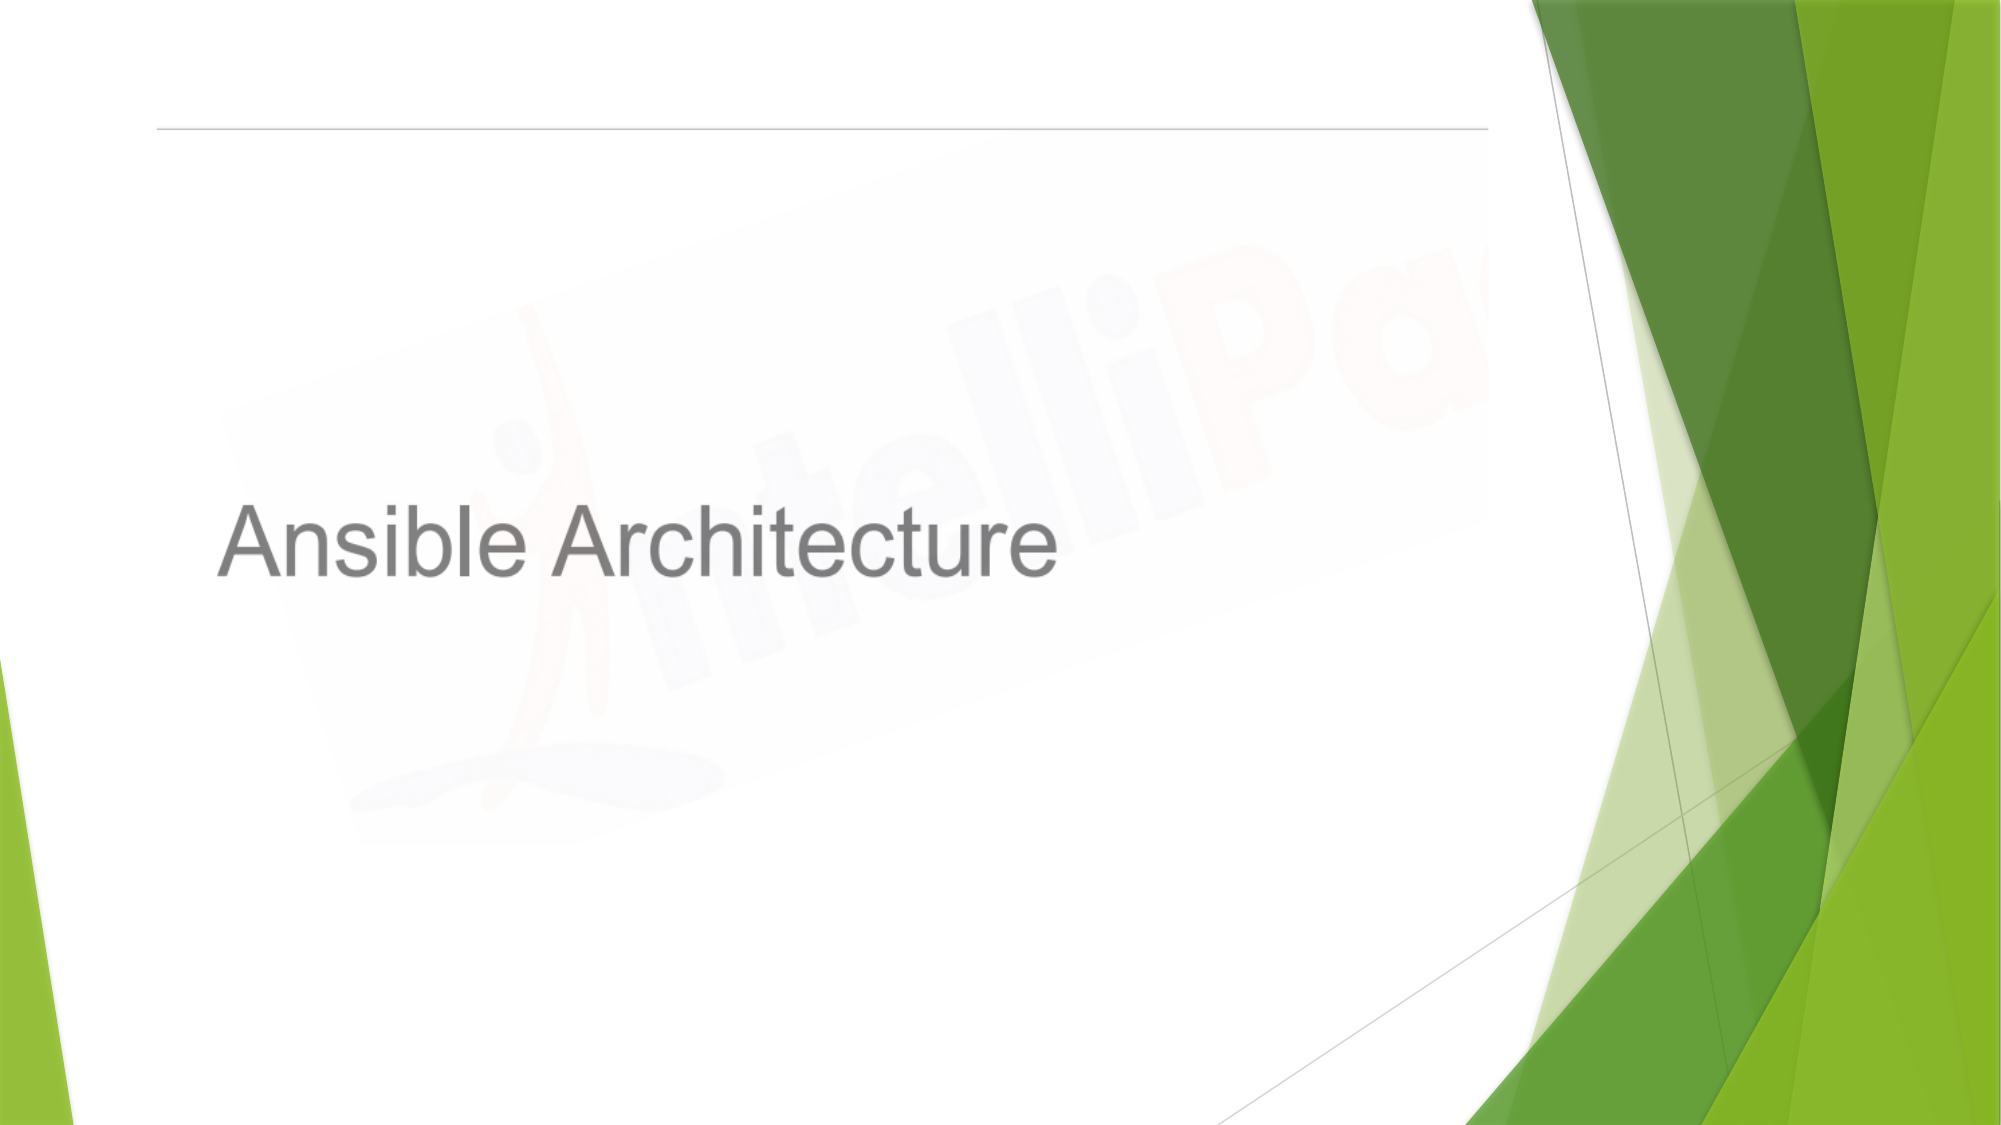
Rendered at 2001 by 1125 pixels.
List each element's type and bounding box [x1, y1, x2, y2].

list [156, 126, 1489, 846]
